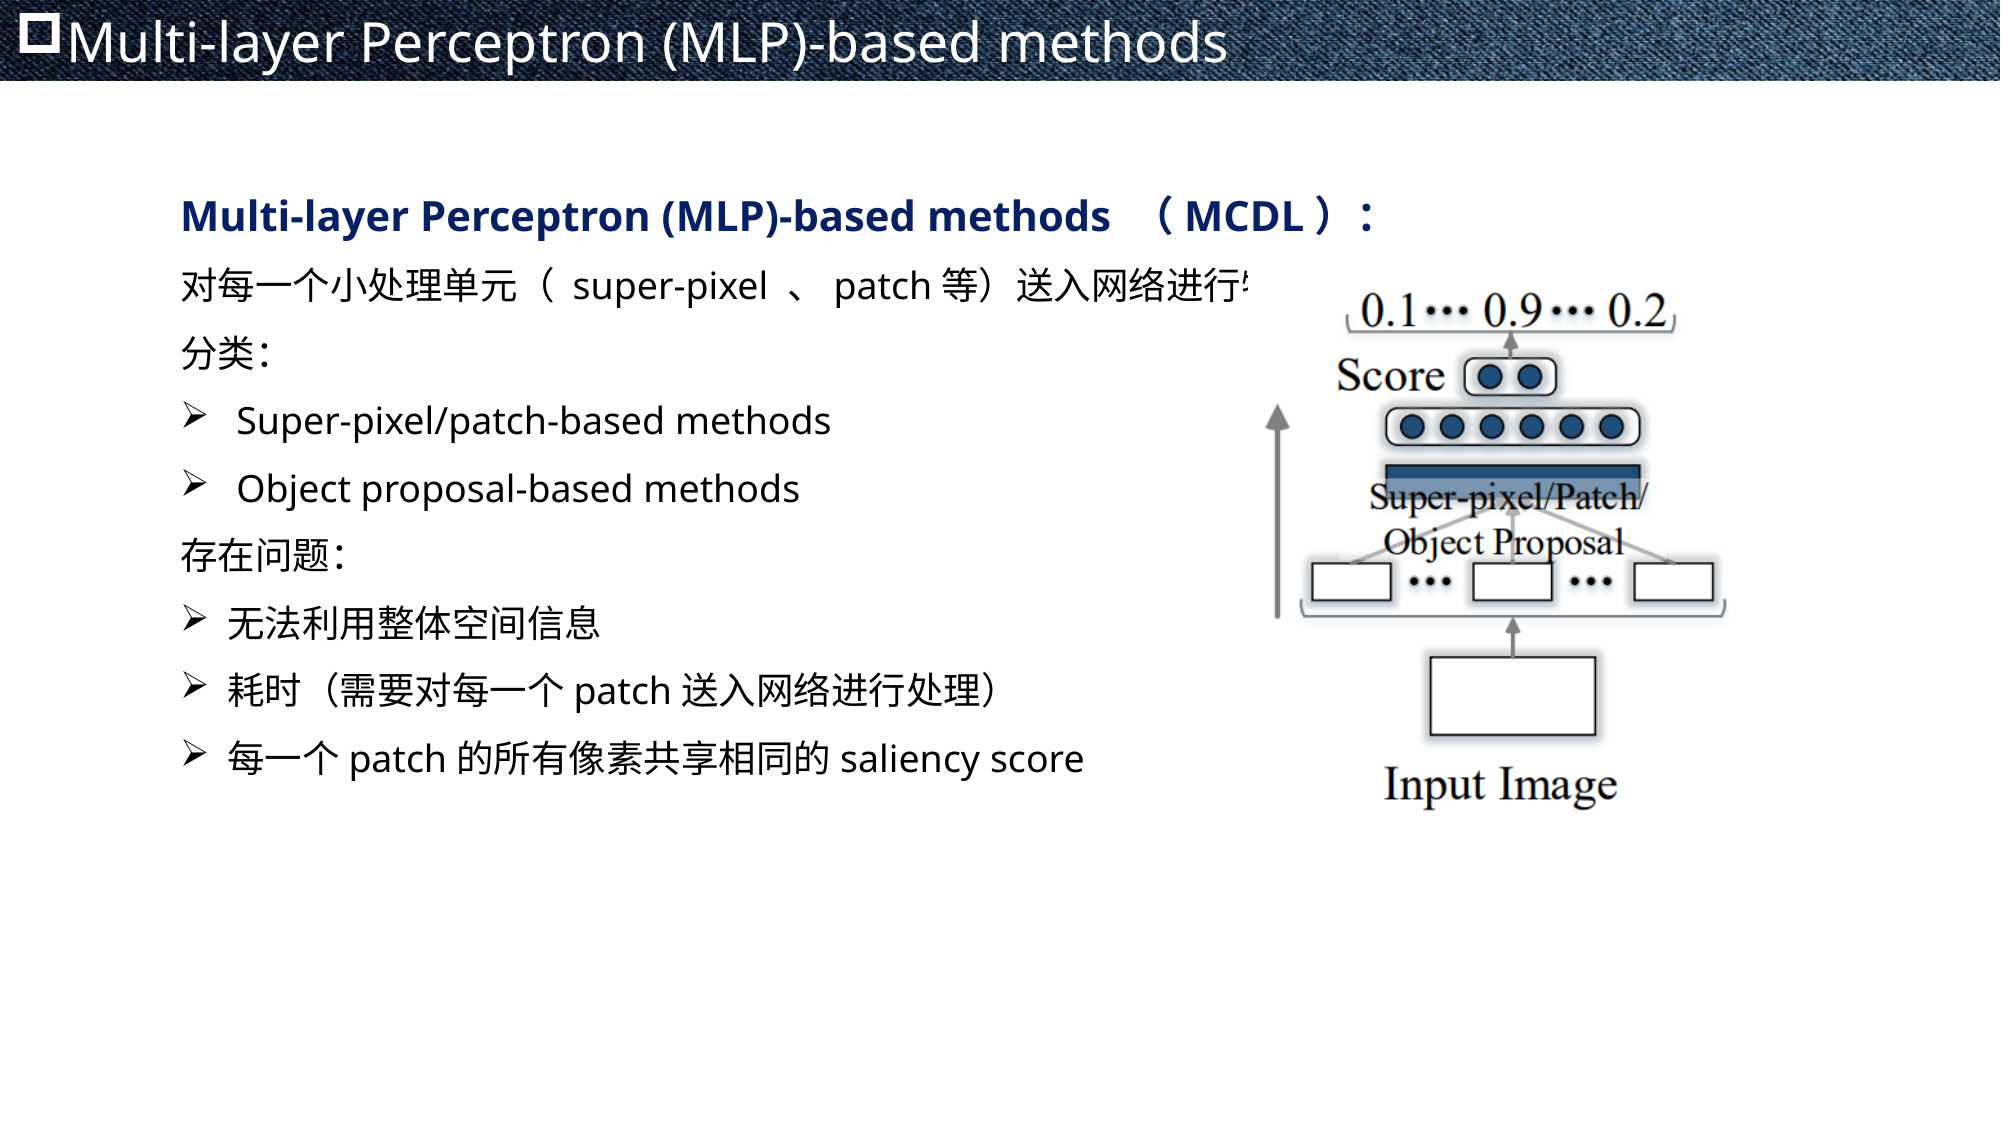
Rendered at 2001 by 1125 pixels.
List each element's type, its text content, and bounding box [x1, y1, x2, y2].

picture [0, 0, 2000, 81]
picture [1248, 258, 1738, 815]
text_box Multi-layer Perceptron (MLP)-based methods （MCDL）： 对每一个小处理单元（ super-pixel 、patch等）送入网络进行特征提取 分类： Super-pixel/patch-based methods Object proposal-based methods 存在问题： 无法利用整体空间信息 耗时（需要对每一个patch送入网络进行处理） 每一个patch的所有像素共享相同的saliency score [165, 157, 1878, 788]
